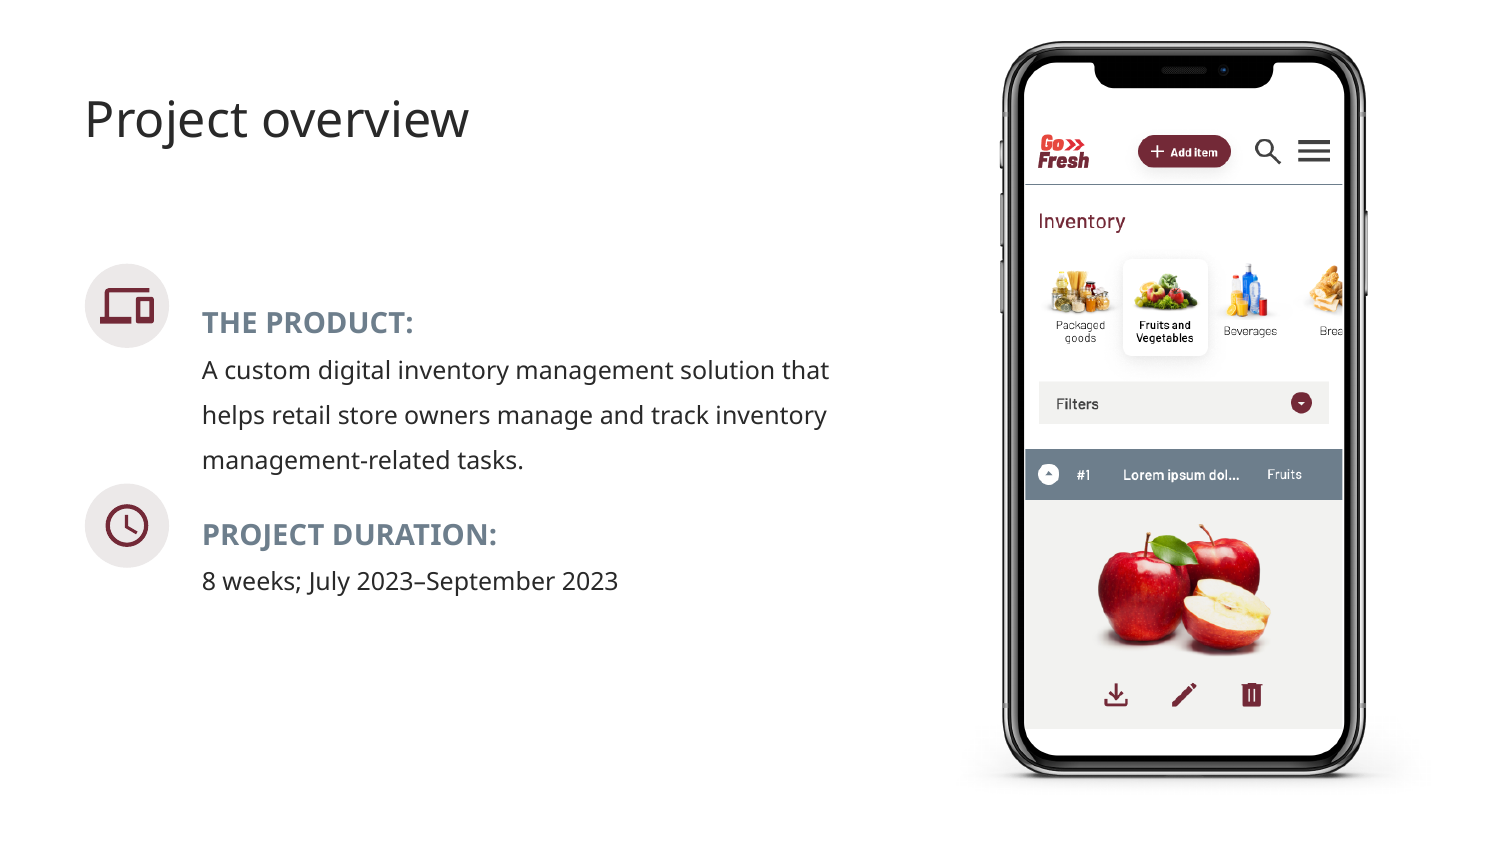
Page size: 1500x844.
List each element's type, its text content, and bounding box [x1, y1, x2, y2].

text_box [84, 263, 170, 348]
text_box [135, 296, 154, 324]
picture [930, 40, 1435, 803]
text_box [105, 504, 149, 547]
text_box Project overview [84, 72, 925, 163]
text_box PROJECT DURATION: 8 weeks; July 2023–September 2023 [201, 483, 853, 611]
text_box [84, 483, 170, 568]
text_box THE PRODUCT: A custom digital inventory management solution that helps retail store owners manage and track inventory management-related tasks. [201, 272, 853, 483]
text_box [100, 288, 150, 324]
